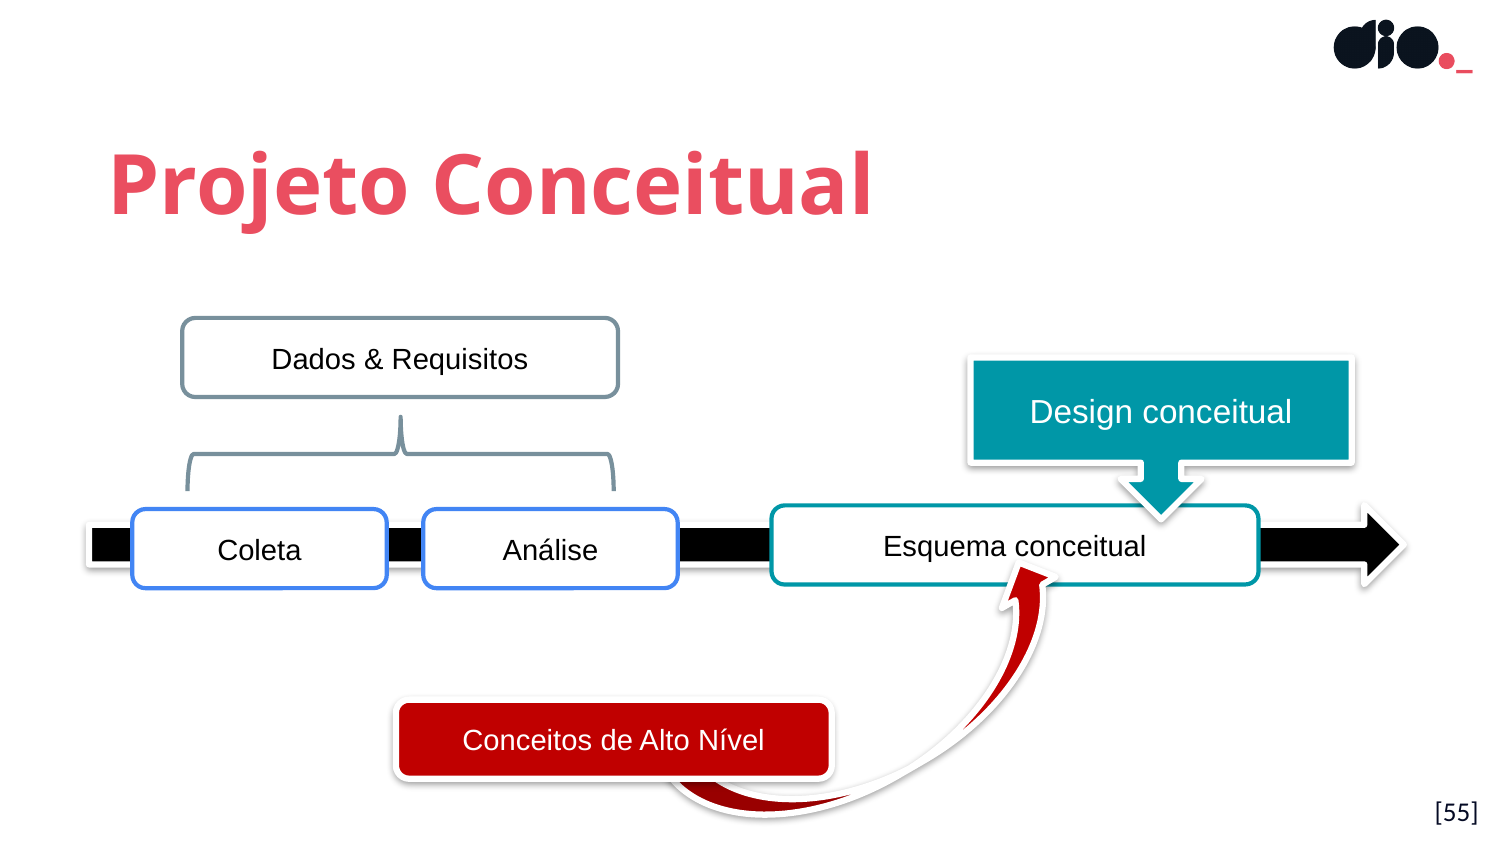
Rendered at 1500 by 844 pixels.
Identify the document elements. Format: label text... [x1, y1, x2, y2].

slide_number [55] [1403, 779, 1494, 844]
text_box [678, 596, 1047, 818]
text_box Conceitos de Alto Nível [392, 696, 835, 782]
text_box Projeto Conceitual [92, 104, 1408, 243]
picture [1333, 19, 1473, 74]
text_box Levantamento de Requisitos [694, 792, 838, 811]
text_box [88, 317, 1405, 589]
